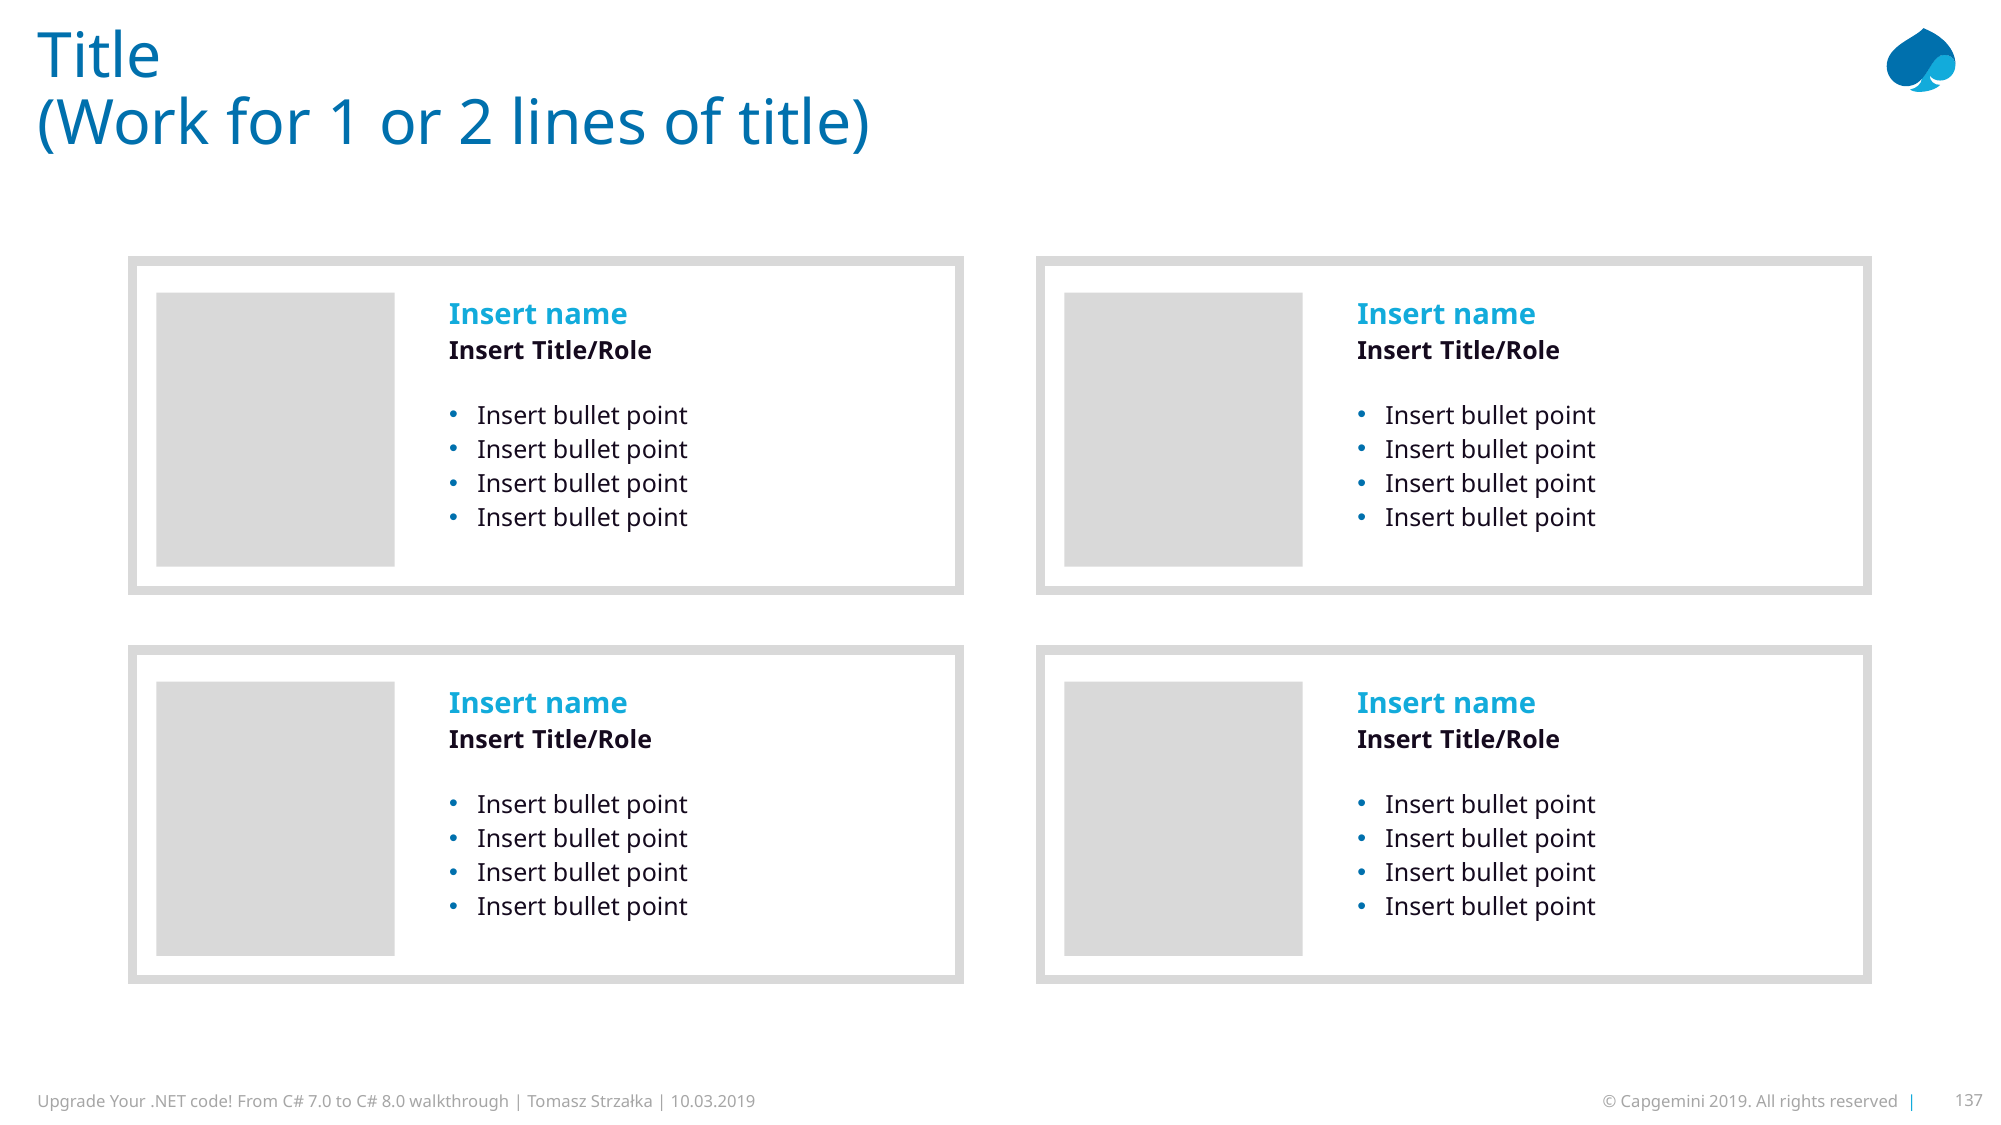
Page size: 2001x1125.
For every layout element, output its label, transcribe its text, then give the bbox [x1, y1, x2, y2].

title Title (Work for 1 or 2 lines of title) [37, 0, 1863, 182]
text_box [132, 649, 960, 980]
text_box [1040, 260, 1868, 591]
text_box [132, 260, 960, 591]
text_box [1040, 649, 1868, 980]
